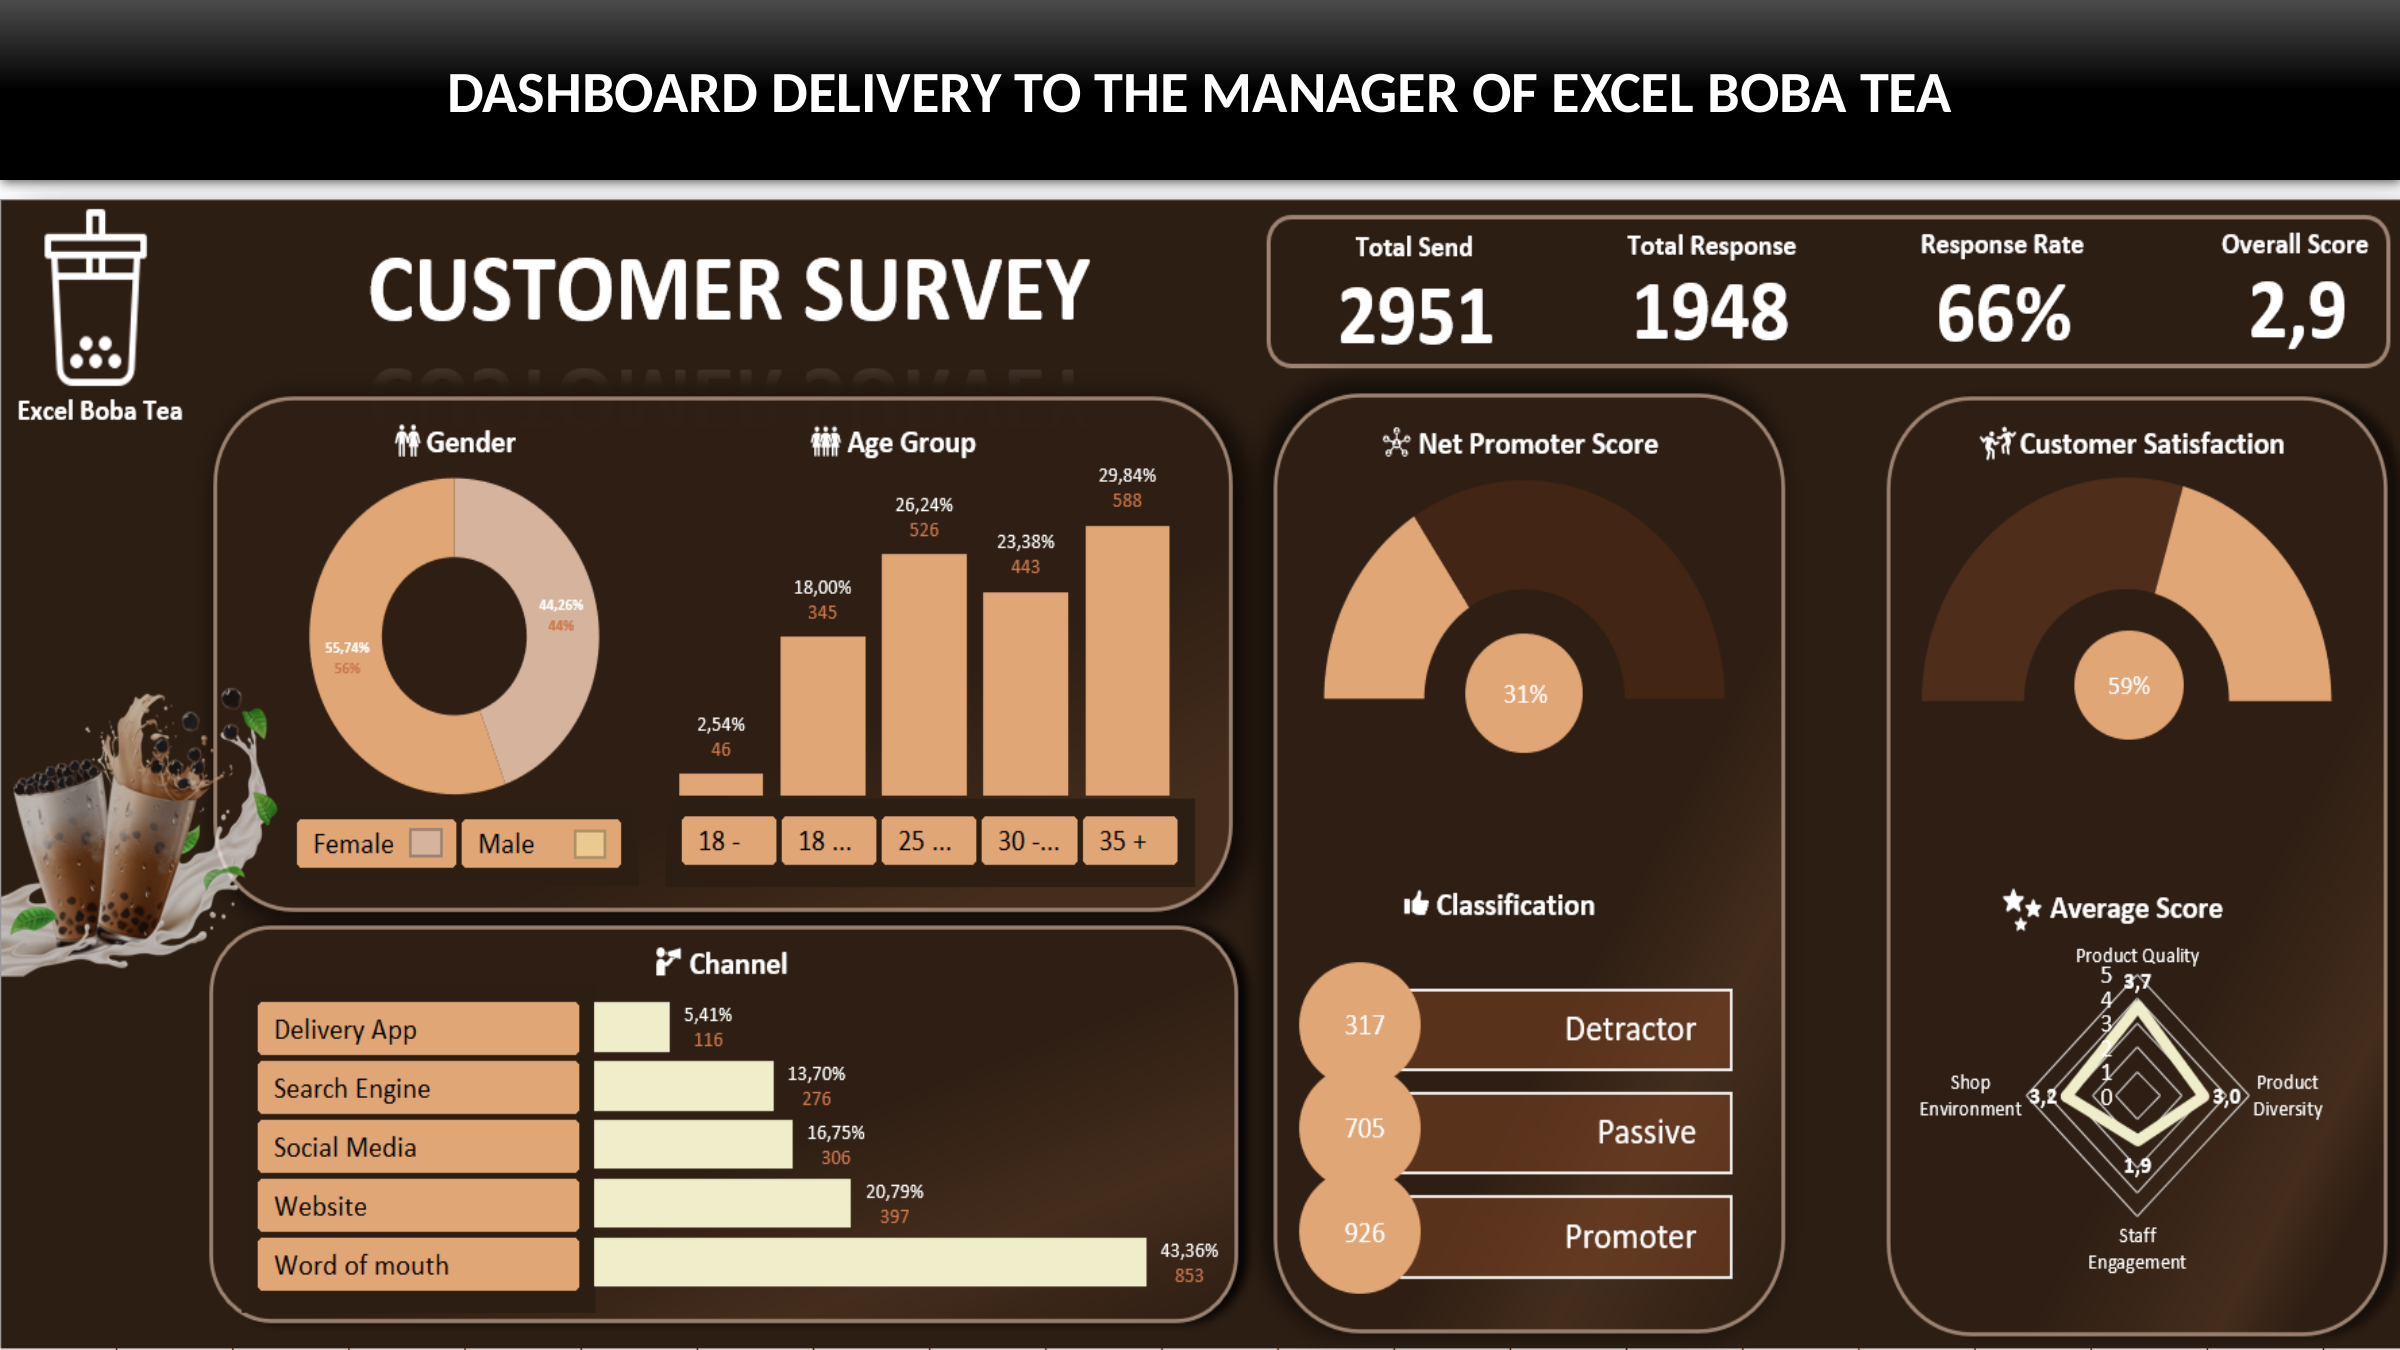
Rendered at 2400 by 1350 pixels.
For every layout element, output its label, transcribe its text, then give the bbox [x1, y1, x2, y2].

picture [0, 199, 2400, 1350]
text_box DASHBOARD DELIVERY TO THE MANAGER OF EXCEL BOBA TEA [0, 0, 2400, 180]
